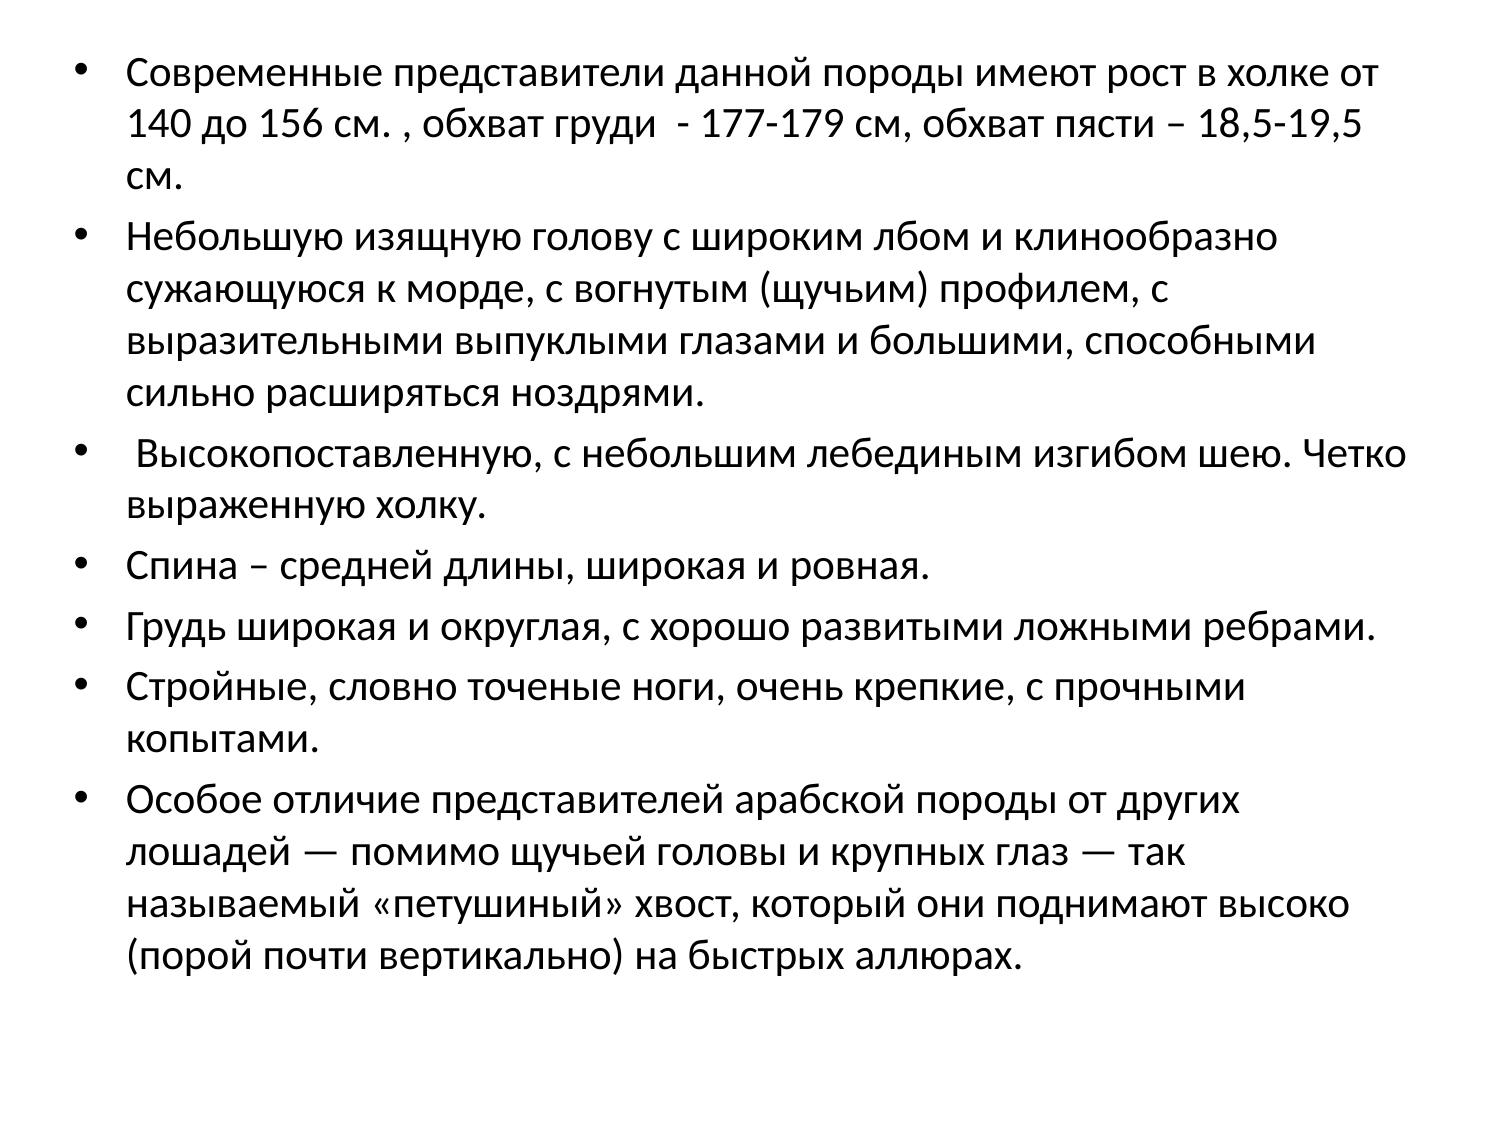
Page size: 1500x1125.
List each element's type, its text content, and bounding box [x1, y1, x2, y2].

list Современные представители данной породы имеют рост в холке от 140 до 156 см. , обхват груди - 177-179 см, обхват пясти – 18,5-19,5 см. Небольшую изящную голову с широким лбом и клинообразно сужающуюся к морде, с вогнутым (щучьим) профилем, с выразительными выпуклыми глазами и большими, способными сильно расширяться ноздрями. Высокопоставленную, с небольшим лебединым изгибом шею. Четко выраженную холку. Спина – средней длины, широкая и ровная. Грудь широкая и округлая, с хорошо развитыми ложными ребрами. Стройные, словно точеные ноги, очень крепкие, с прочными копытами. Особое отличие представителей арабской породы от других лошадей — помимо щучьей головы и крупных глаз — так называемый «петушиный» хвост, который они поднимают высоко (порой почти вертикально) на быстрых аллюрах. [58, 35, 1425, 1005]
